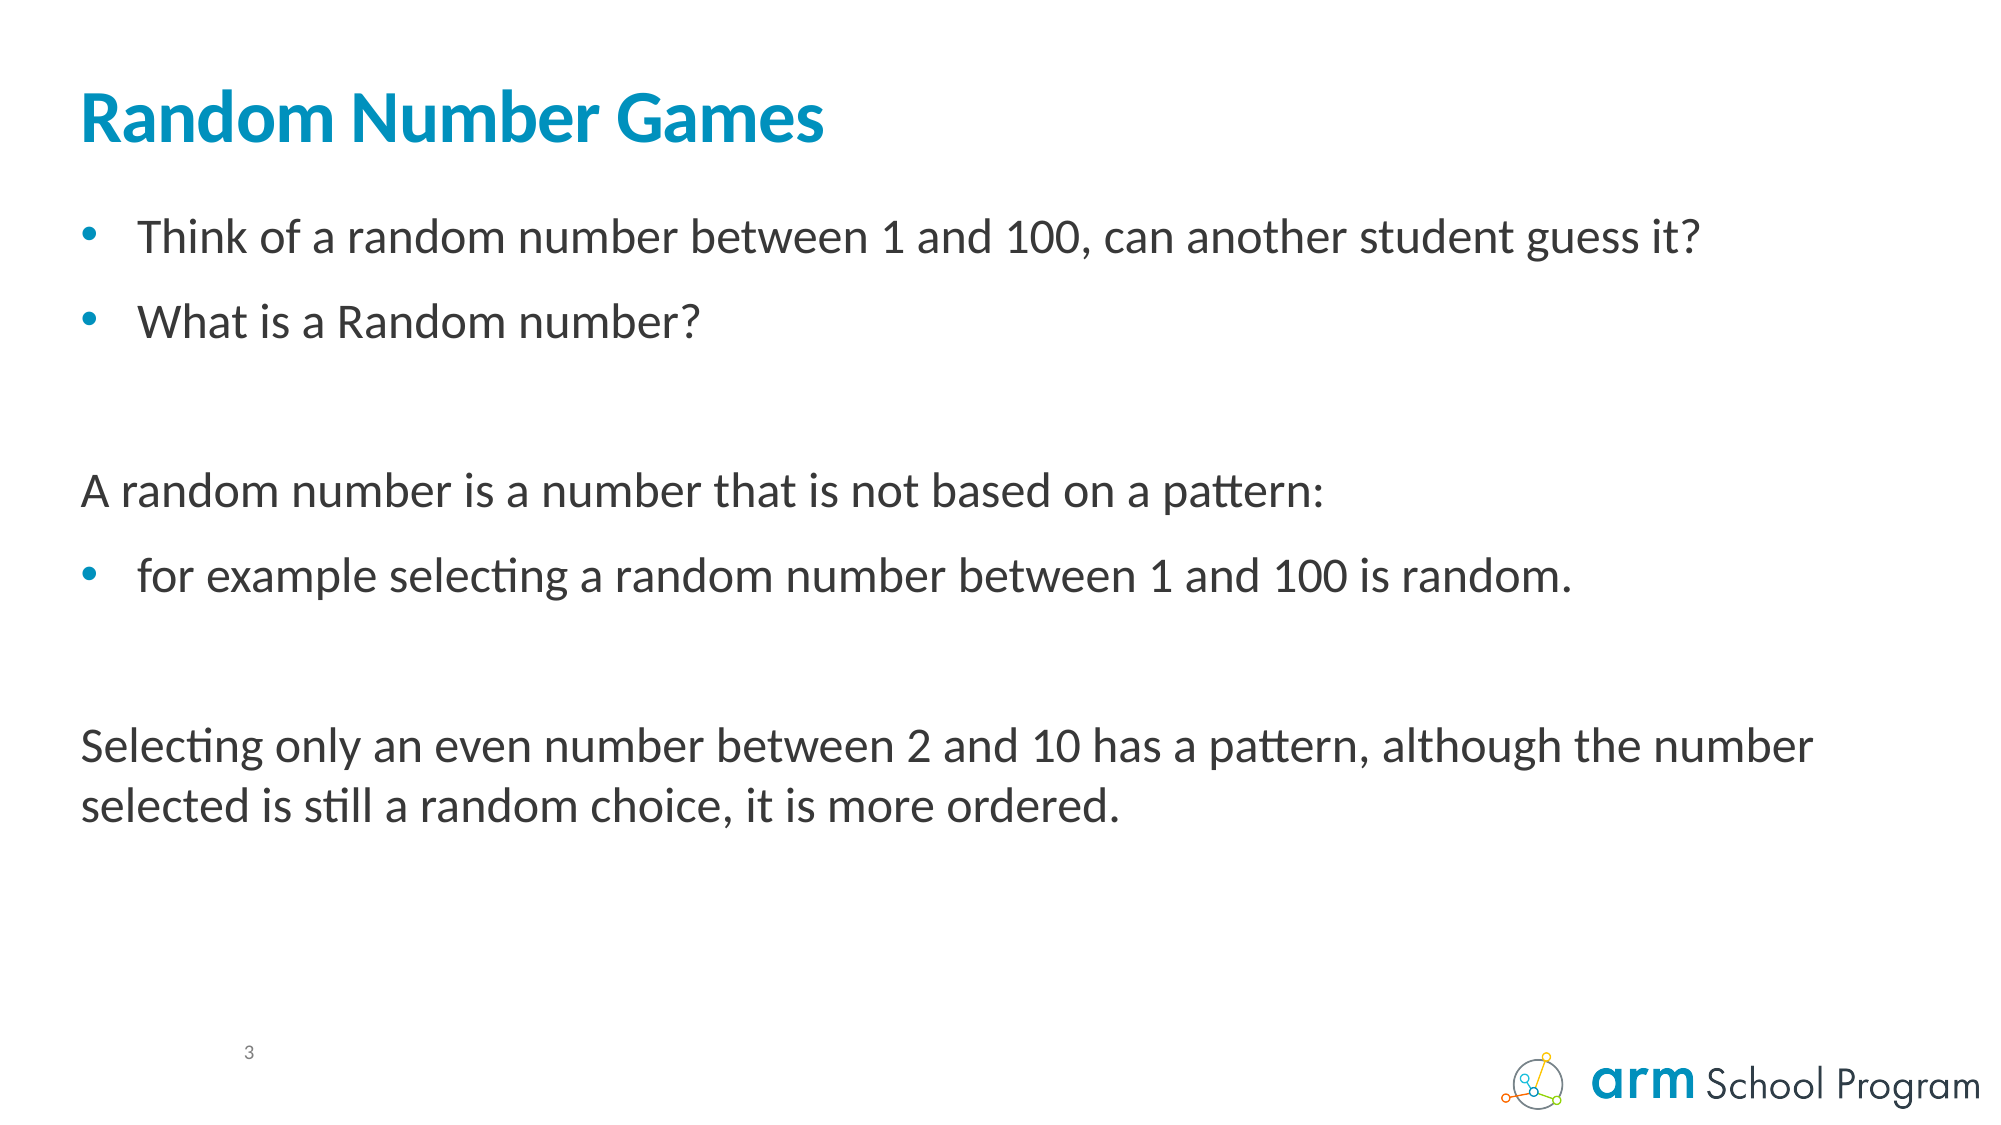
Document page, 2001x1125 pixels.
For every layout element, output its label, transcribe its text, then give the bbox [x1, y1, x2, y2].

title Random Number Games [80, 48, 1915, 158]
picture [1501, 1052, 1979, 1110]
list Think of a random number between 1 and 100, can another student guess it? What is a Random number? A random number is a number that is not based on a pattern: for example selecting a random number between 1 and 100 is random. Selecting only an even number between 2 and 10 has a pattern, although the number selected is still a random choice, it is more ordered. [80, 203, 1915, 957]
